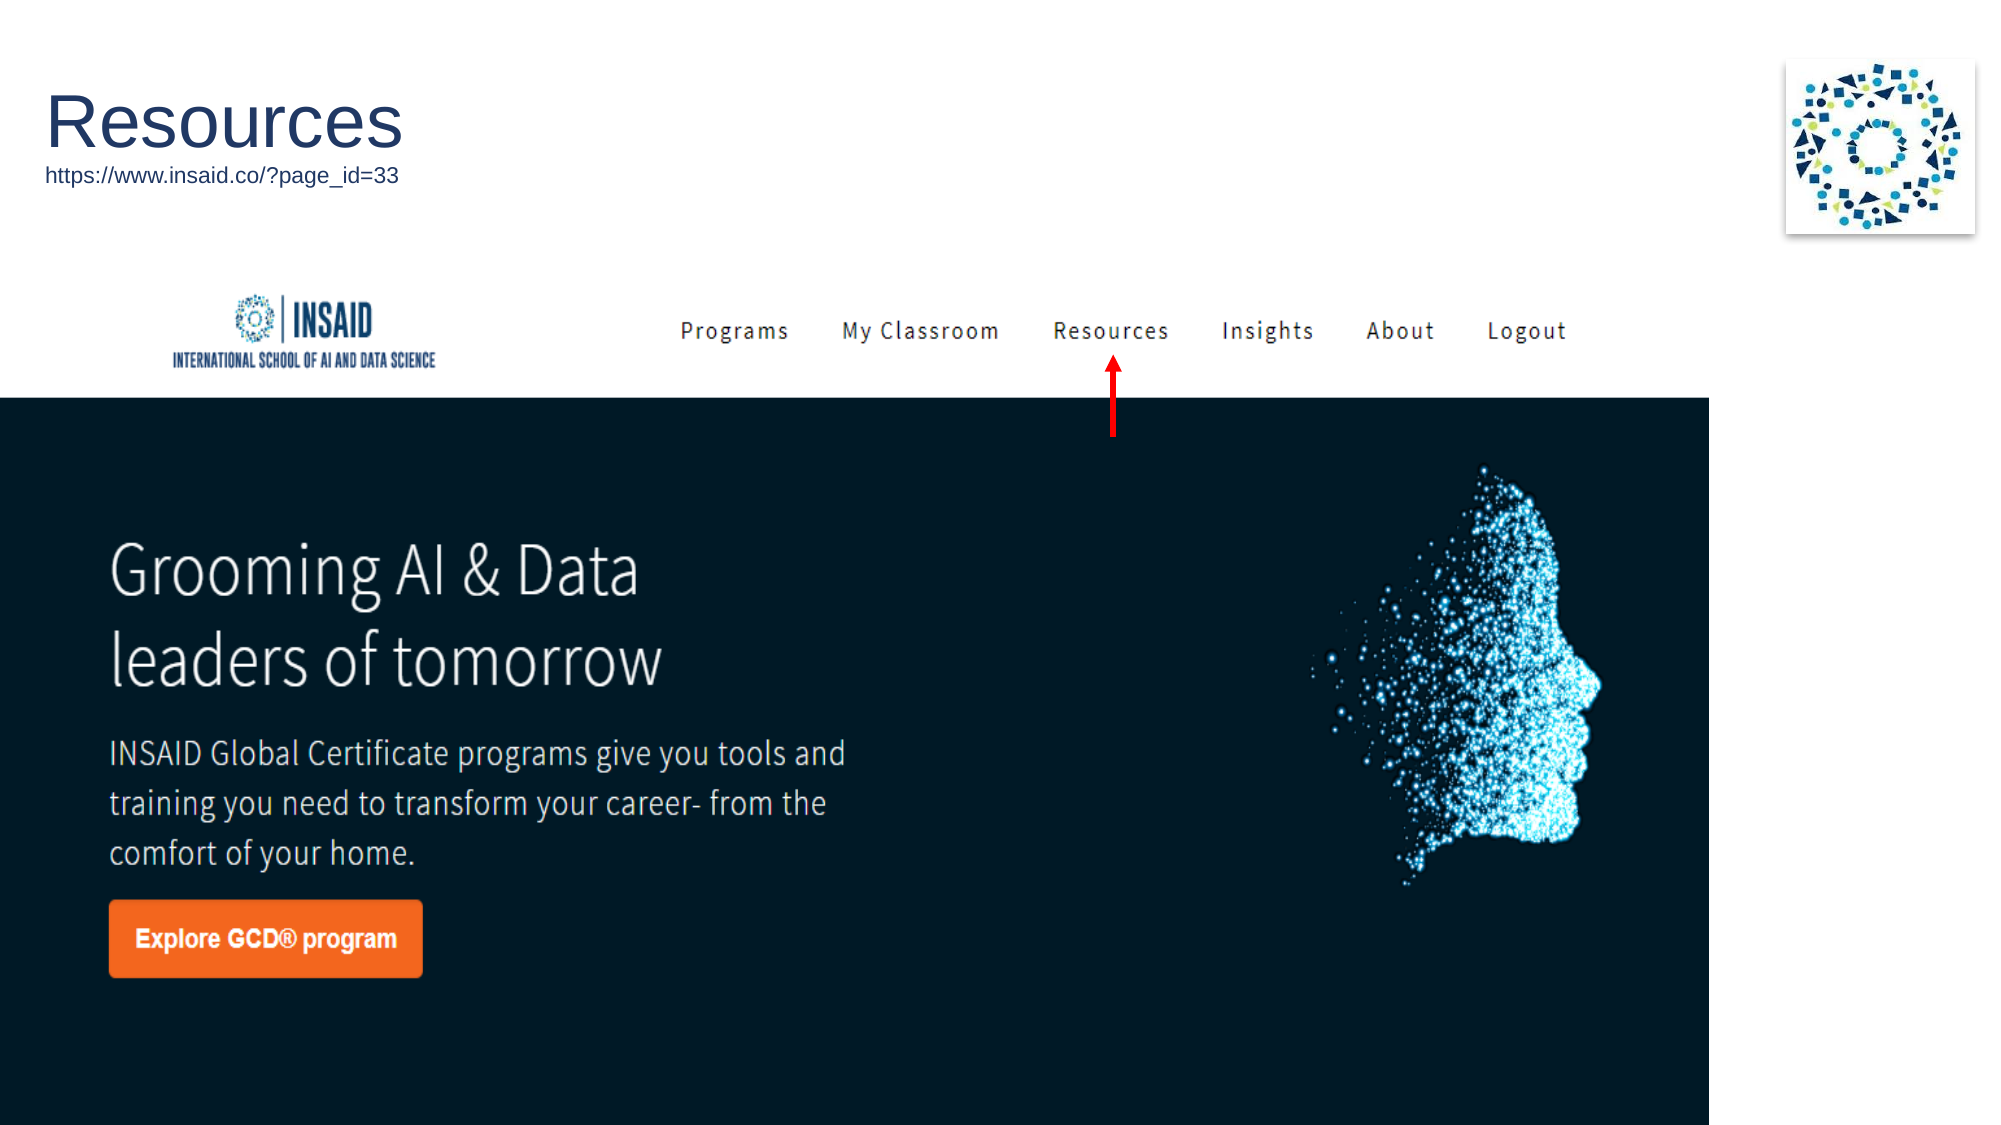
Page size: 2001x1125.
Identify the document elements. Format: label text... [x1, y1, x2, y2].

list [0, 266, 1709, 1125]
title Resources https://www.insaid.co/?page_id=33 [30, 37, 1679, 234]
picture [1786, 59, 1975, 234]
